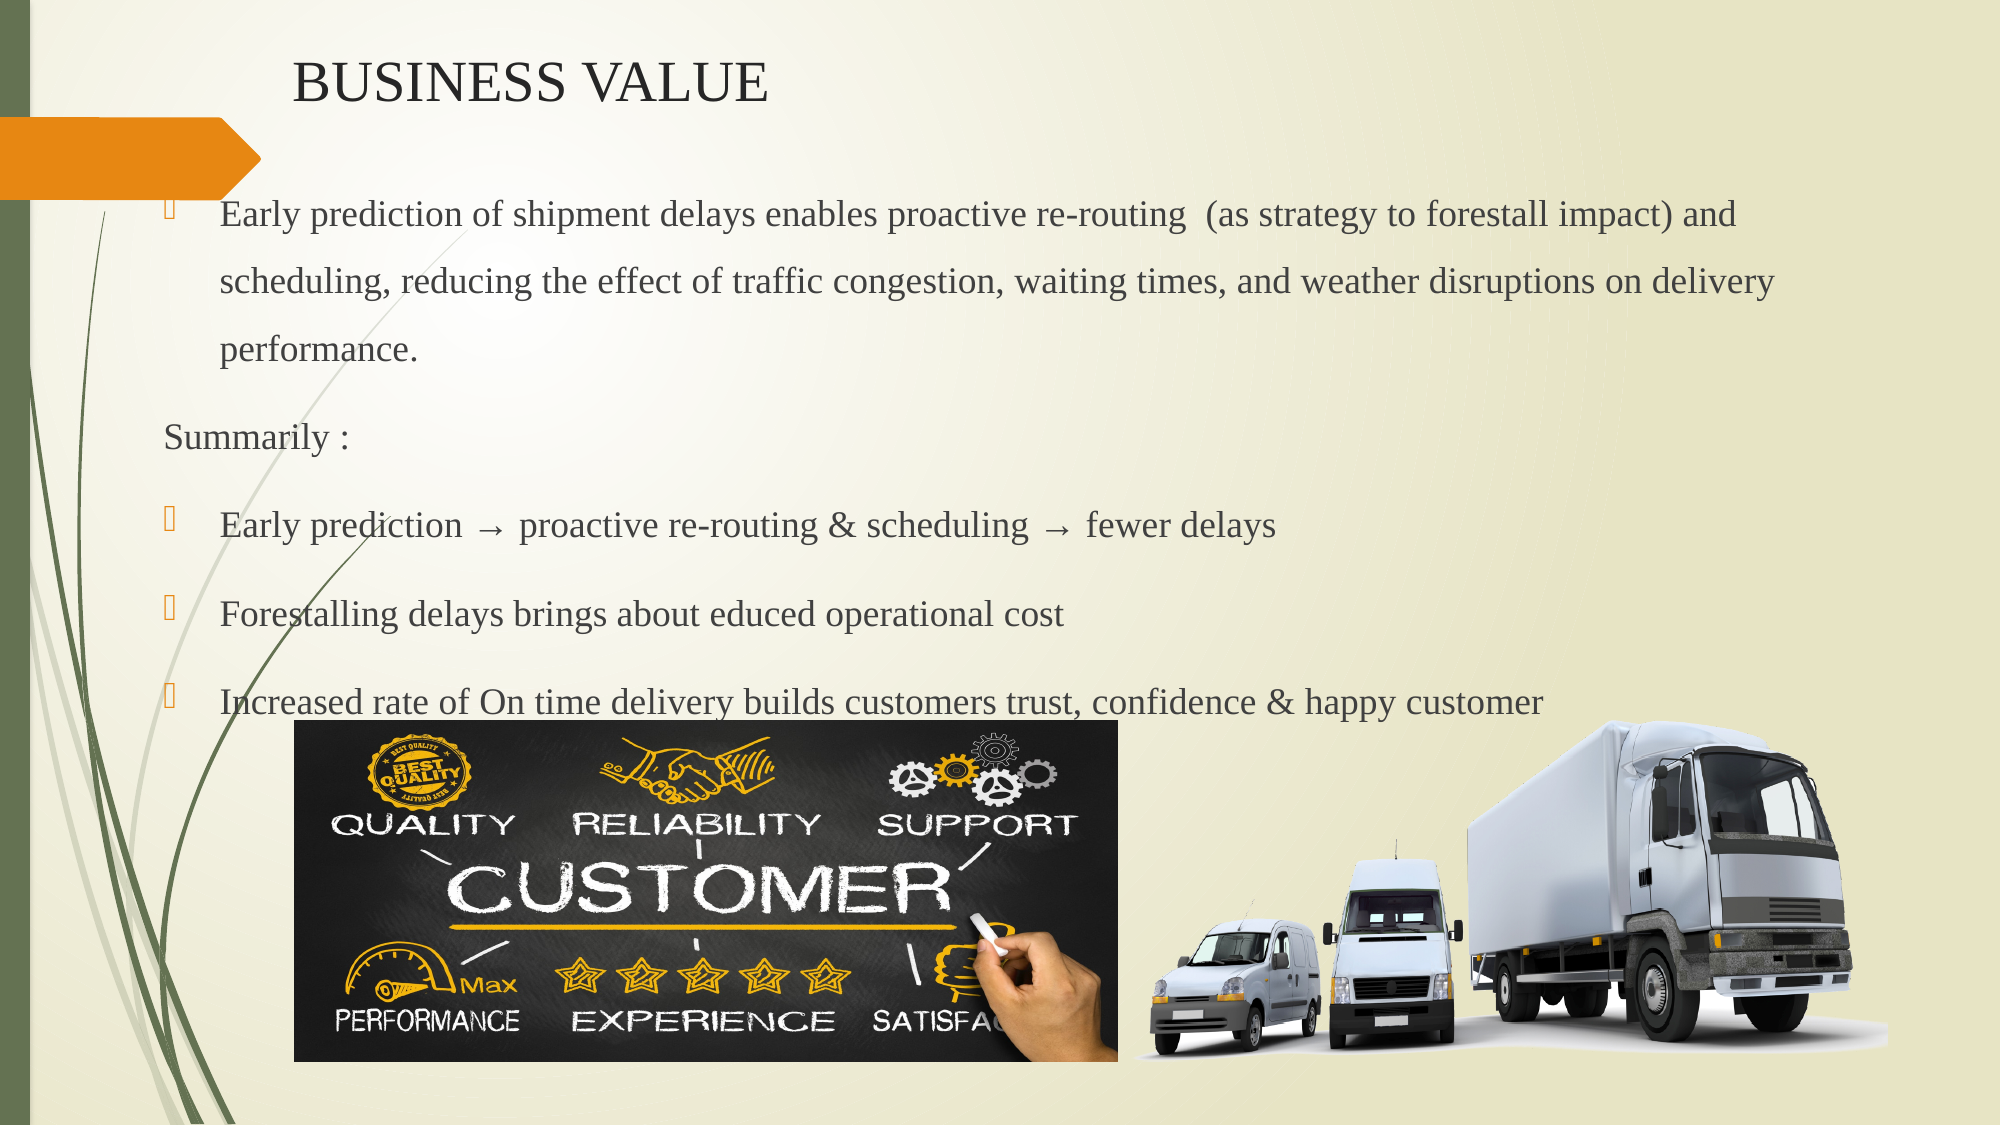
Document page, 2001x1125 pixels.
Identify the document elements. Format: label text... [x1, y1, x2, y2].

picture [1130, 720, 1888, 1063]
title BUSINESS VALUE [277, 36, 1888, 144]
picture [294, 720, 1118, 1063]
list Early prediction of shipment delays enables proactive re-routing (as strategy to forestall impact) and scheduling, reducing the effect of traffic congestion, waiting times, and weather disruptions on delivery performance. Summarily : Early prediction → proactive re-routing & scheduling → fewer delays Forestalling delays brings about educed operational cost Increased rate of On time delivery builds customers trust, confidence & happy customer [148, 158, 1919, 1089]
